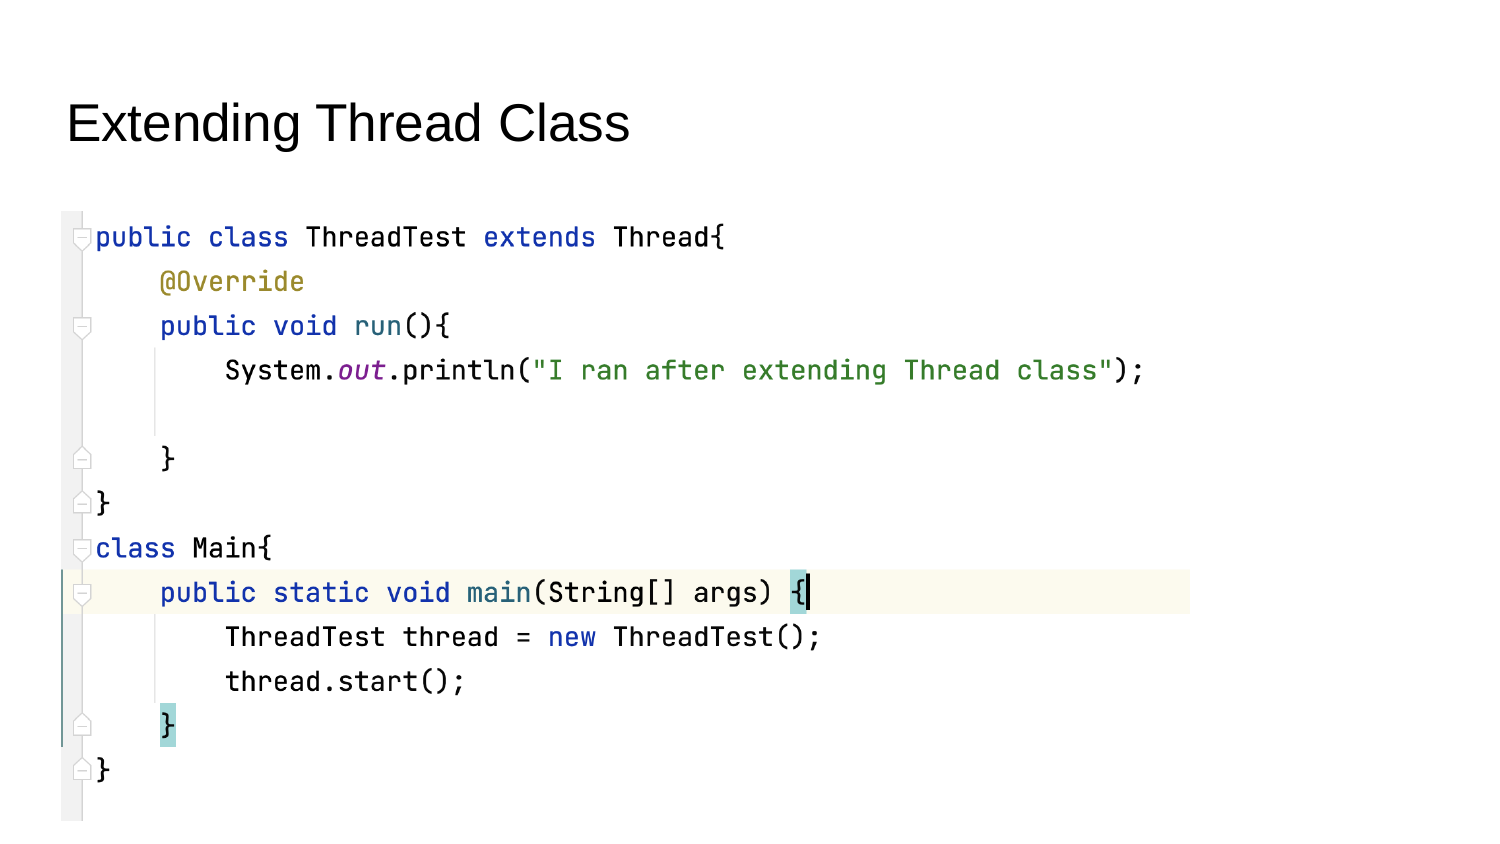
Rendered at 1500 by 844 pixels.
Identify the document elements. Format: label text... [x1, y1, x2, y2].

picture [61, 211, 1190, 822]
title Extending Thread Class [51, 72, 1449, 167]
